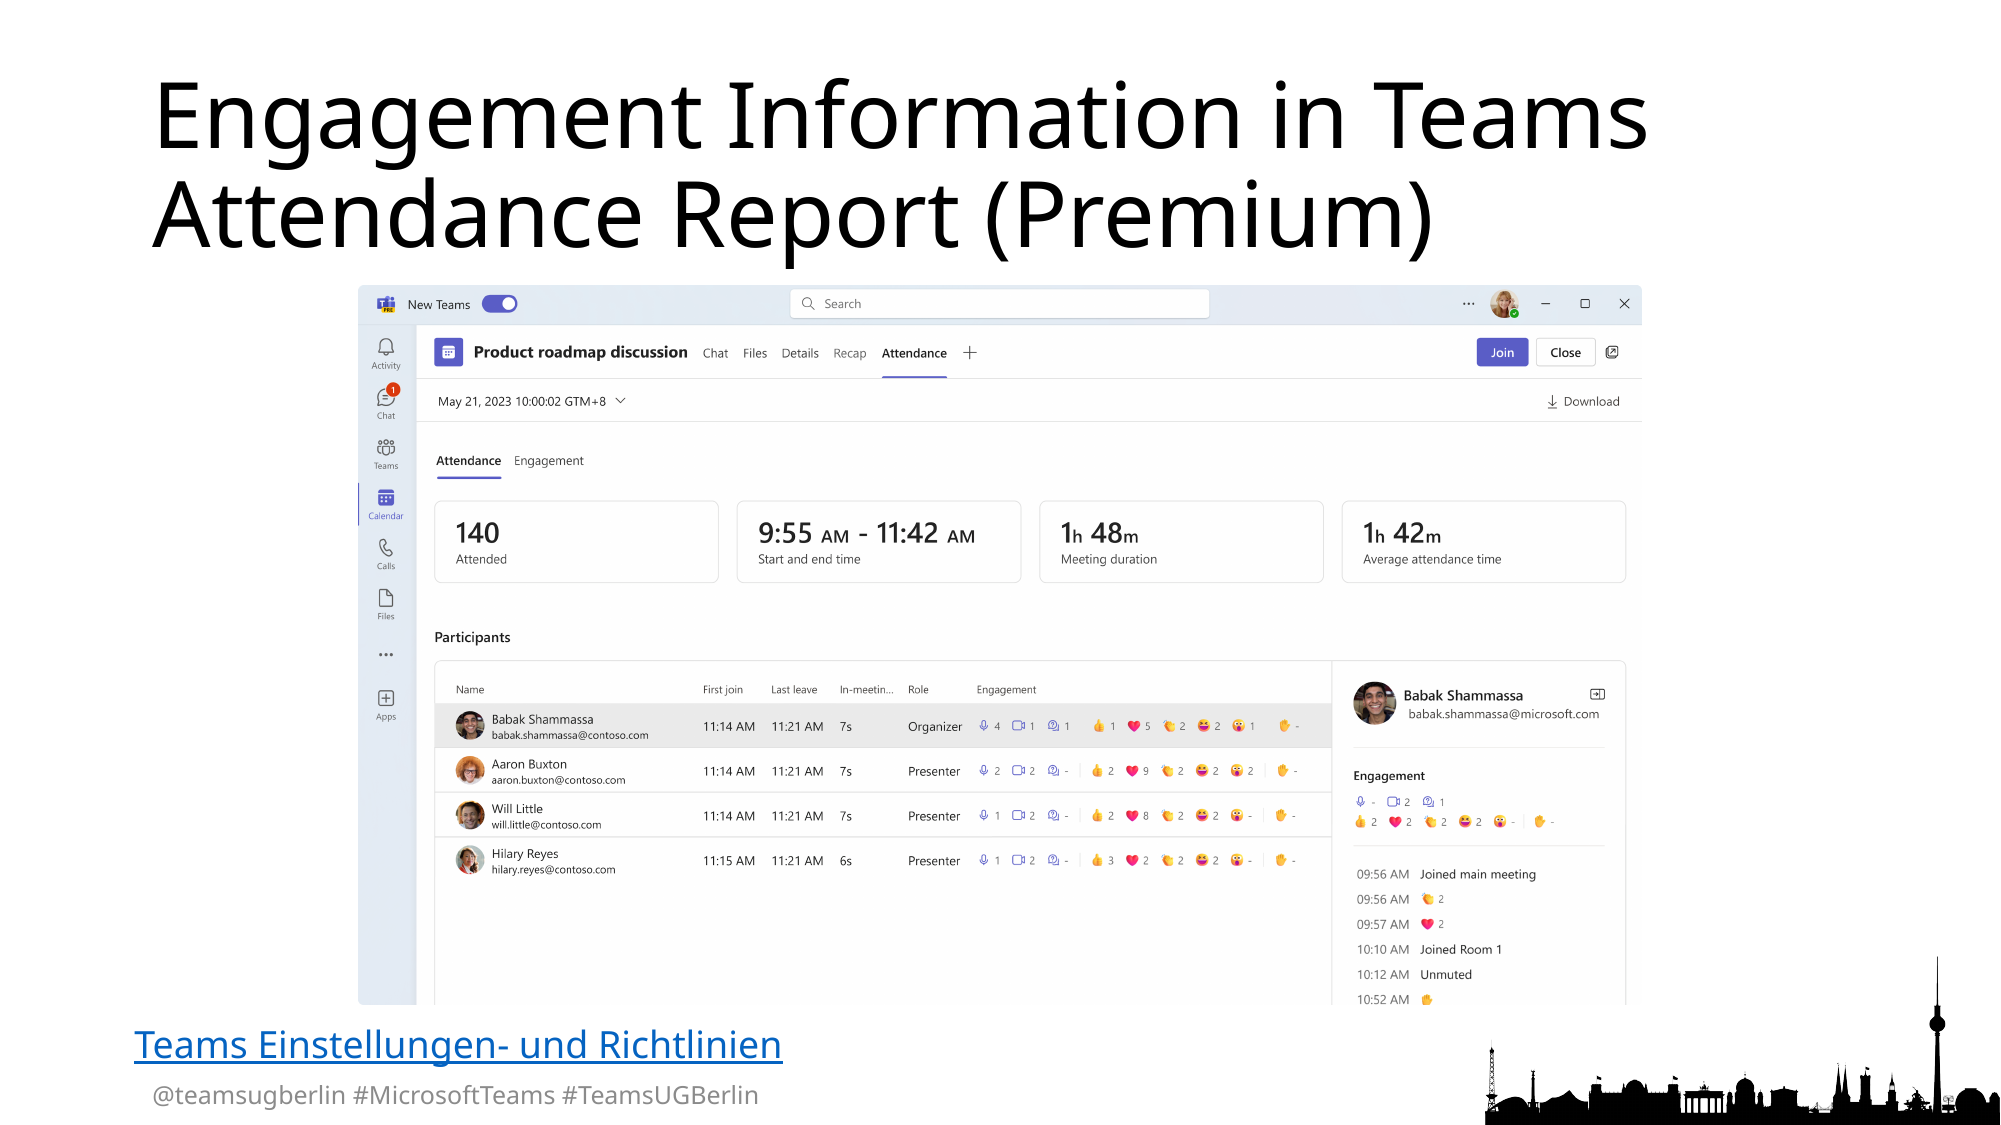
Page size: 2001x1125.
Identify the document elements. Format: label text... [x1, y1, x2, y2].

picture [358, 285, 2000, 1125]
text_box Teams Einstellungen- und Richtlinien [119, 1013, 1120, 1079]
title Engagement Information in Teams Attendance Report (Premium) [137, 59, 1863, 278]
